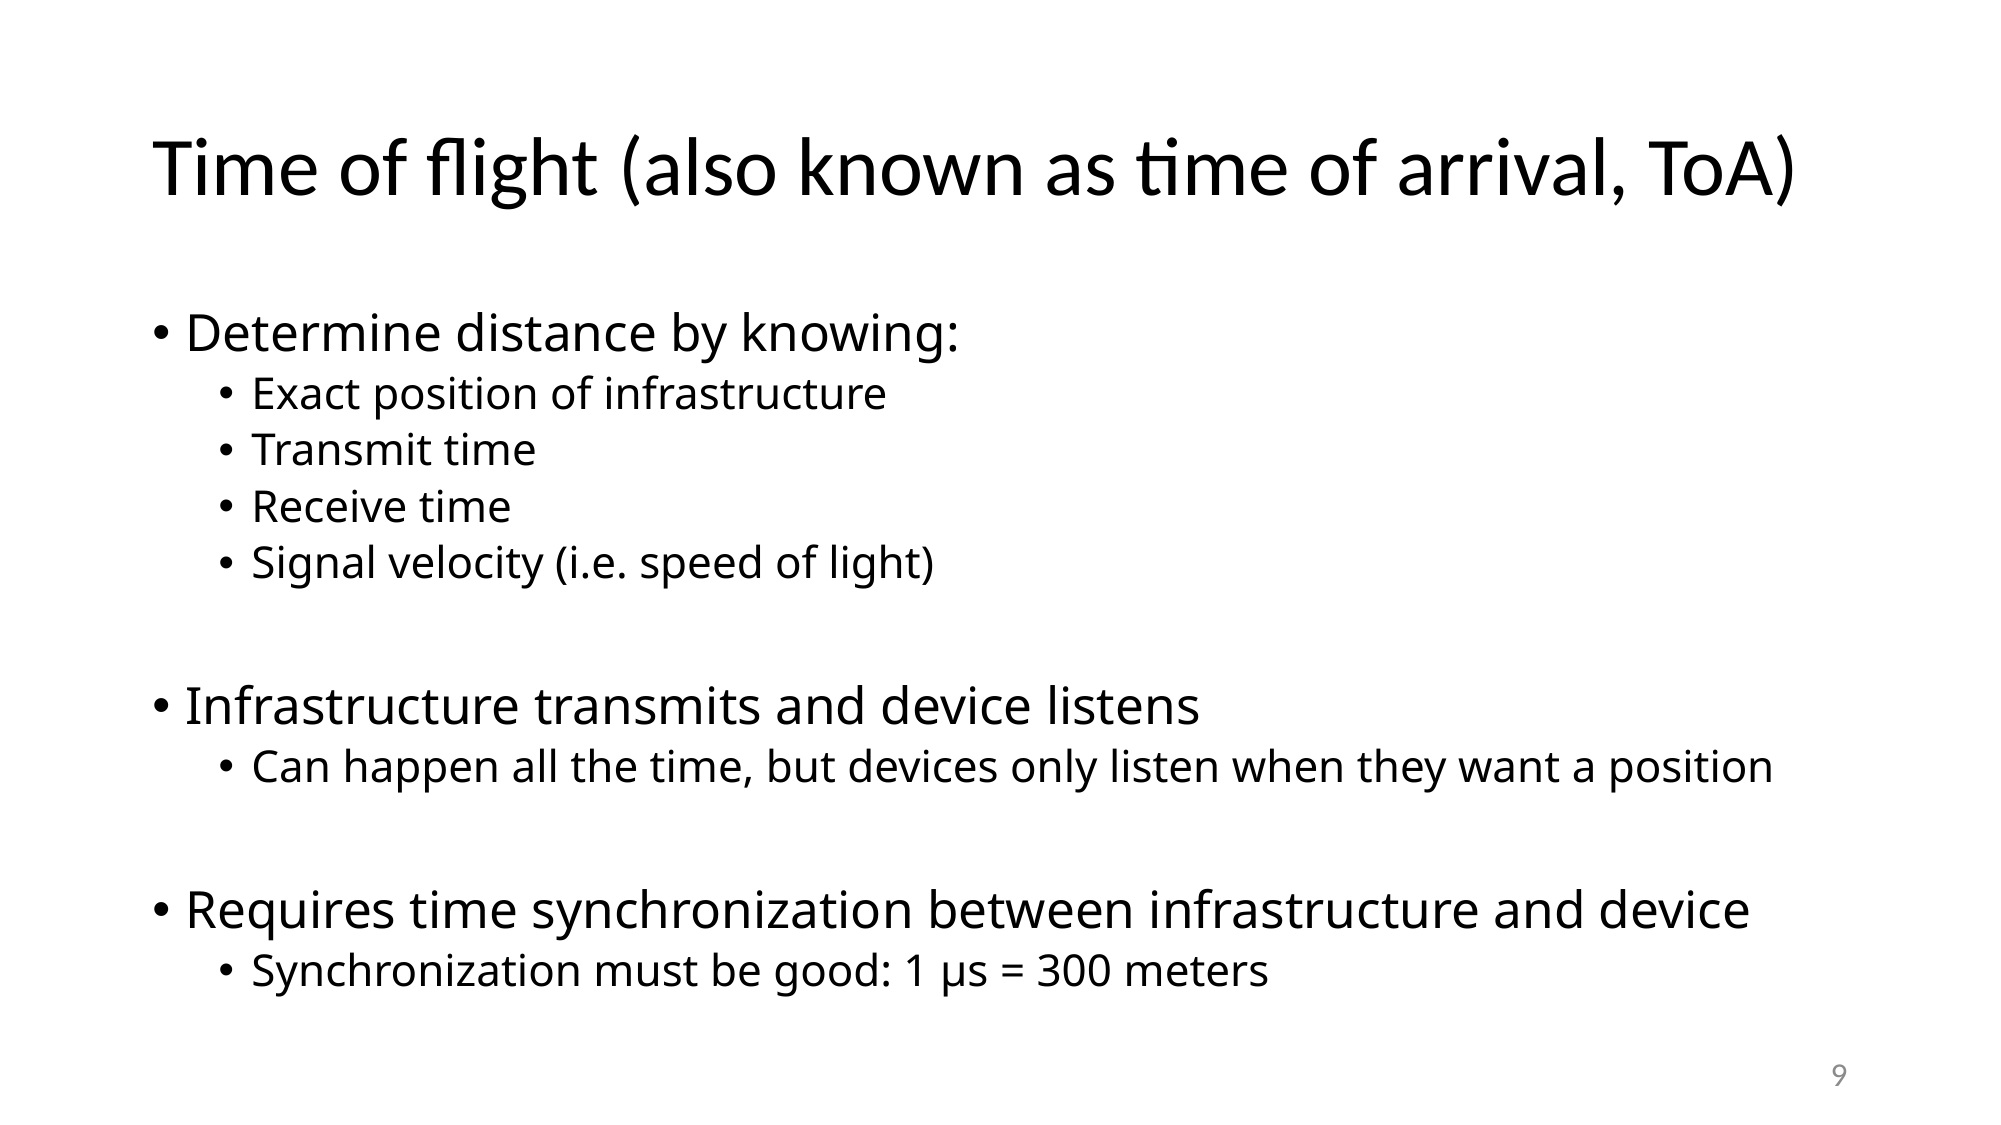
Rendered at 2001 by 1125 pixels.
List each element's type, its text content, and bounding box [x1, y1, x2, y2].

title Time of flight (also known as time of arrival, ToA) [137, 59, 1863, 278]
slide_number 9 [1412, 1042, 1863, 1103]
list Determine distance by knowing: Exact position of infrastructure Transmit time Receive time Signal velocity (i.e. speed of light) Infrastructure transmits and device listens Can happen all the time, but devices only listen when they want a position Requires time synchronization between infrastructure and device Synchronization must be good: 1 μs = 300 meters [137, 299, 1863, 1014]
